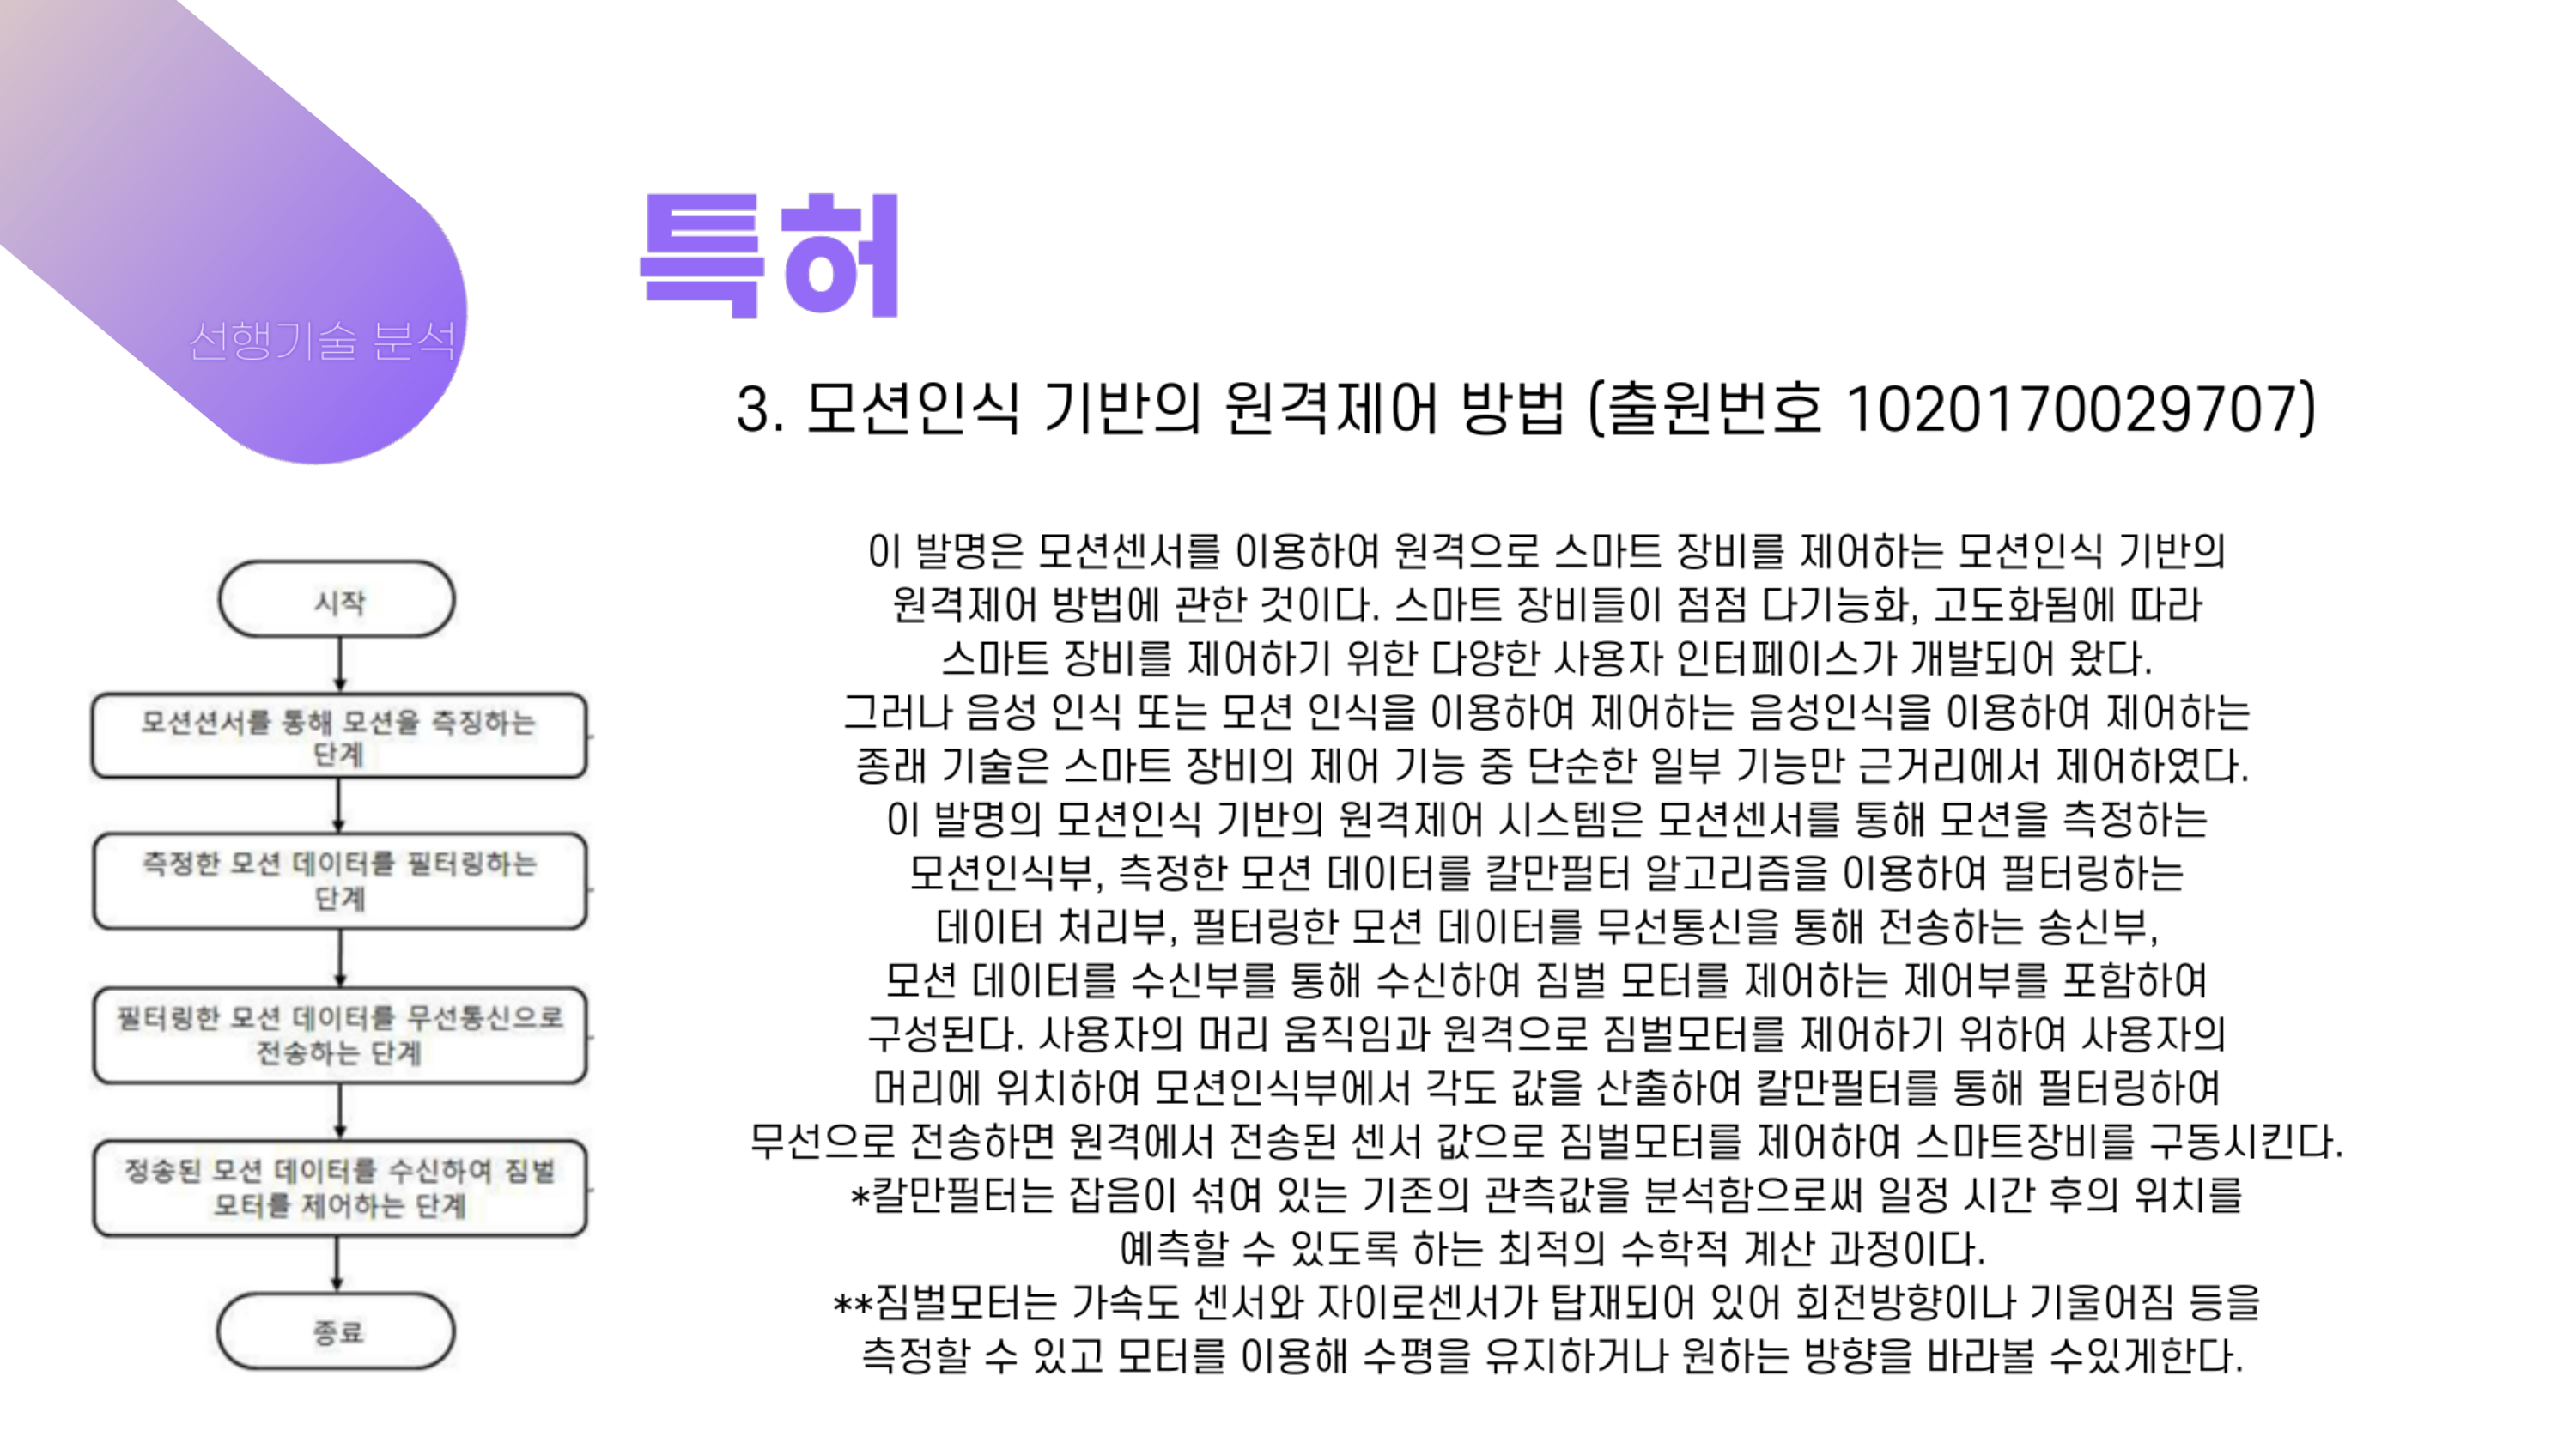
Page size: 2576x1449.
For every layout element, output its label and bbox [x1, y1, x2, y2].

picture [579, 148, 2345, 463]
picture [15, 256, 578, 524]
text_box [0, 0, 543, 256]
picture [695, 518, 2363, 1399]
text_box [67, 524, 601, 1395]
